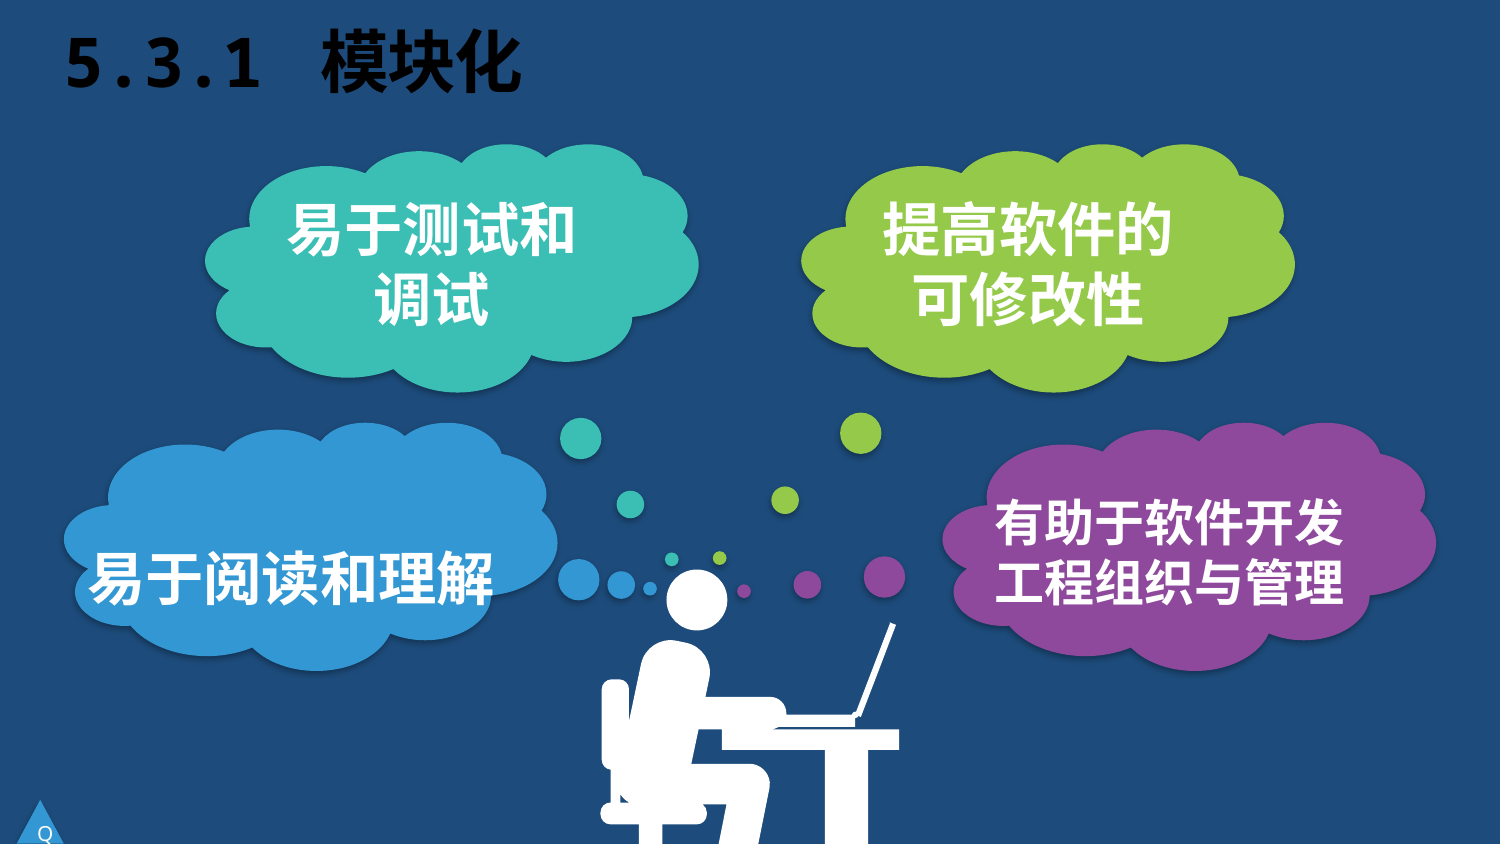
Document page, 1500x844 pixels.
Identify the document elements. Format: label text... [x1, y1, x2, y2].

text_box 提高软件的 可修改性 [839, 411, 883, 455]
text_box 易于测试和调试 [559, 417, 603, 460]
text_box 易于测试和调试 [204, 143, 700, 394]
text_box 易于测试和调试 [615, 489, 645, 520]
text_box Q [15, 799, 65, 844]
text_box 有助于软件开发 工程组织与管理 [863, 555, 906, 599]
text_box 易于测试和调试 [664, 551, 680, 568]
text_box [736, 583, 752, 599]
text_box 易于阅读和理解 [642, 581, 658, 597]
text_box 有助于软件开发 工程组织与管理 [792, 570, 822, 600]
text_box [666, 569, 728, 631]
text_box [600, 622, 900, 844]
text_box 有助于软件开发 工程组织与管理 [941, 421, 1437, 672]
text_box 提高软件的 可修改性 [712, 550, 728, 566]
text_box 易于阅读和理解 [557, 558, 601, 602]
text_box 提高软件的 可修改性 [770, 485, 800, 515]
text_box 提高软件的 可修改性 [800, 143, 1296, 394]
text_box 易于阅读和理解 [606, 570, 636, 600]
text_box 易于阅读和理解 [63, 421, 559, 672]
title 5.3.1 模块化 [63, 28, 1436, 104]
